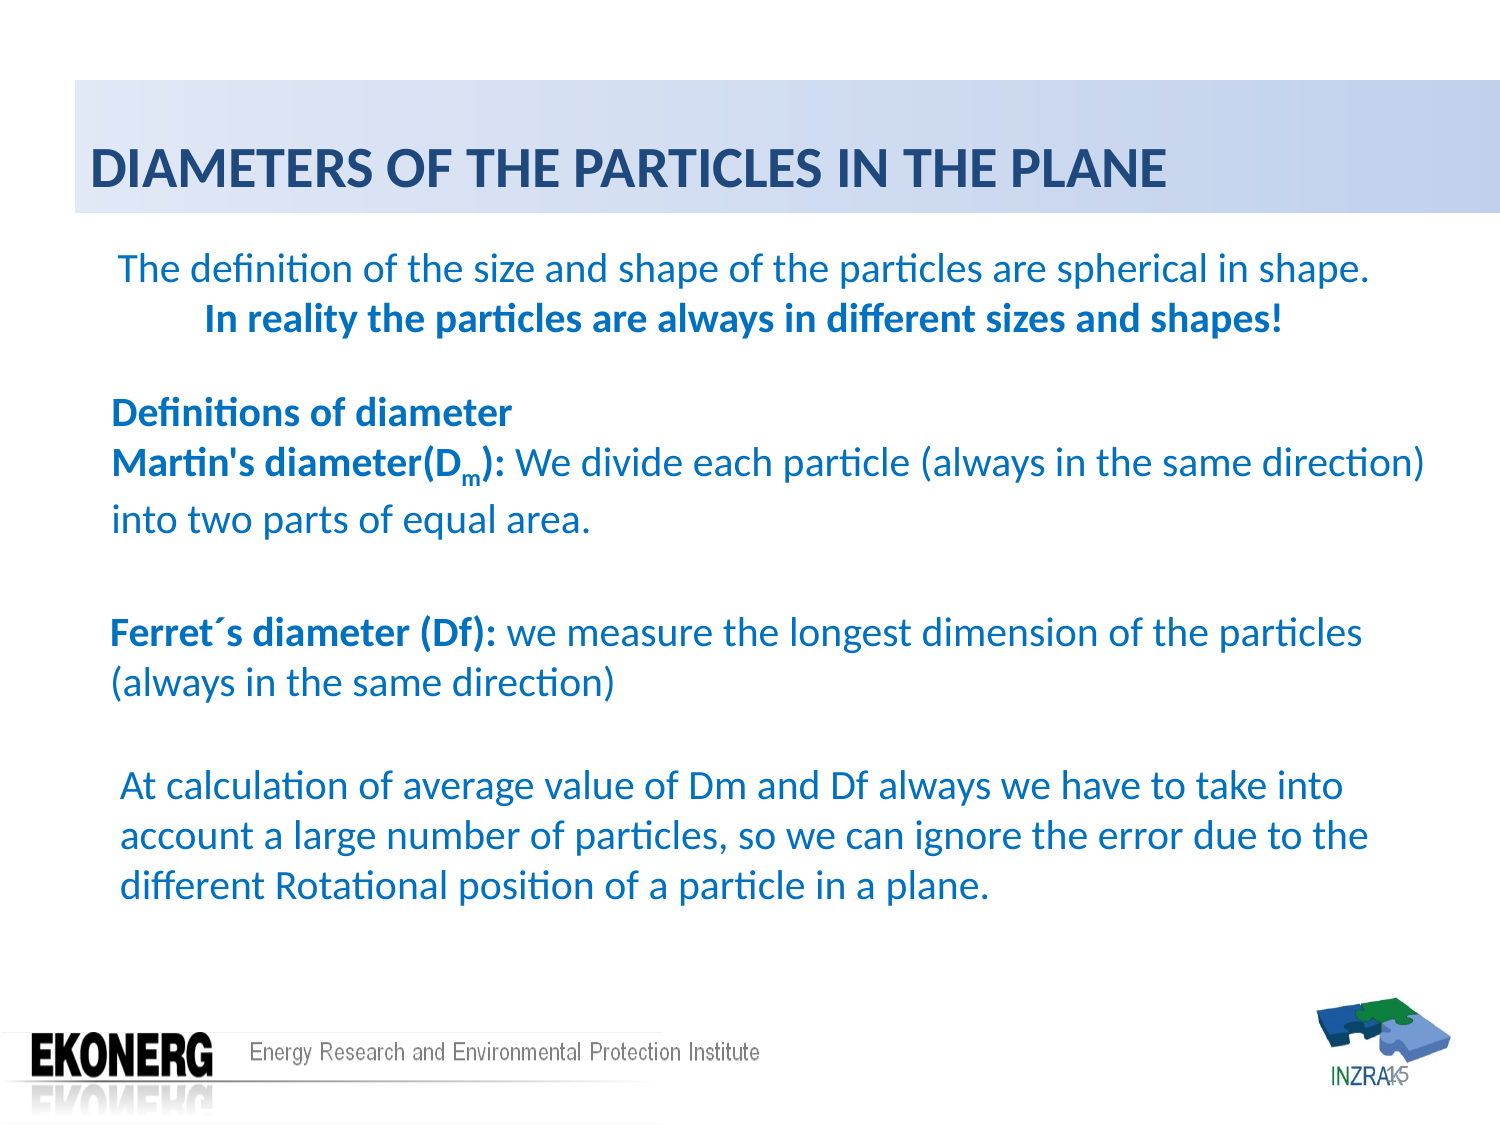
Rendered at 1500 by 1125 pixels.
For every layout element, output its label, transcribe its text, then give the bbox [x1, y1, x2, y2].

text_box The definition of the size and shape of the particles are spherical in shape. In reality the particles are always in different sizes and shapes! [102, 233, 1386, 348]
text_box At calculation of average value of Dm and Df always we have to take into account a large number of particles, so we can ignore the error due to the different Rotational position of a particle in a plane. [104, 750, 1457, 916]
slide_number 15 [1074, 1042, 1425, 1103]
picture [0, 1027, 783, 1125]
title DIAMETERS OF THE PARTICLES IN THE PLANE [75, 80, 1500, 213]
picture [1315, 996, 1451, 1093]
text_box Ferret´s diameter (Df): we measure the longest dimension of the particles (always in the same direction) [95, 596, 1466, 712]
text_box Definitions of diameter Martin's diameter(Dm): We divide each particle (always in the same direction) into two parts of equal area. [96, 377, 1464, 549]
